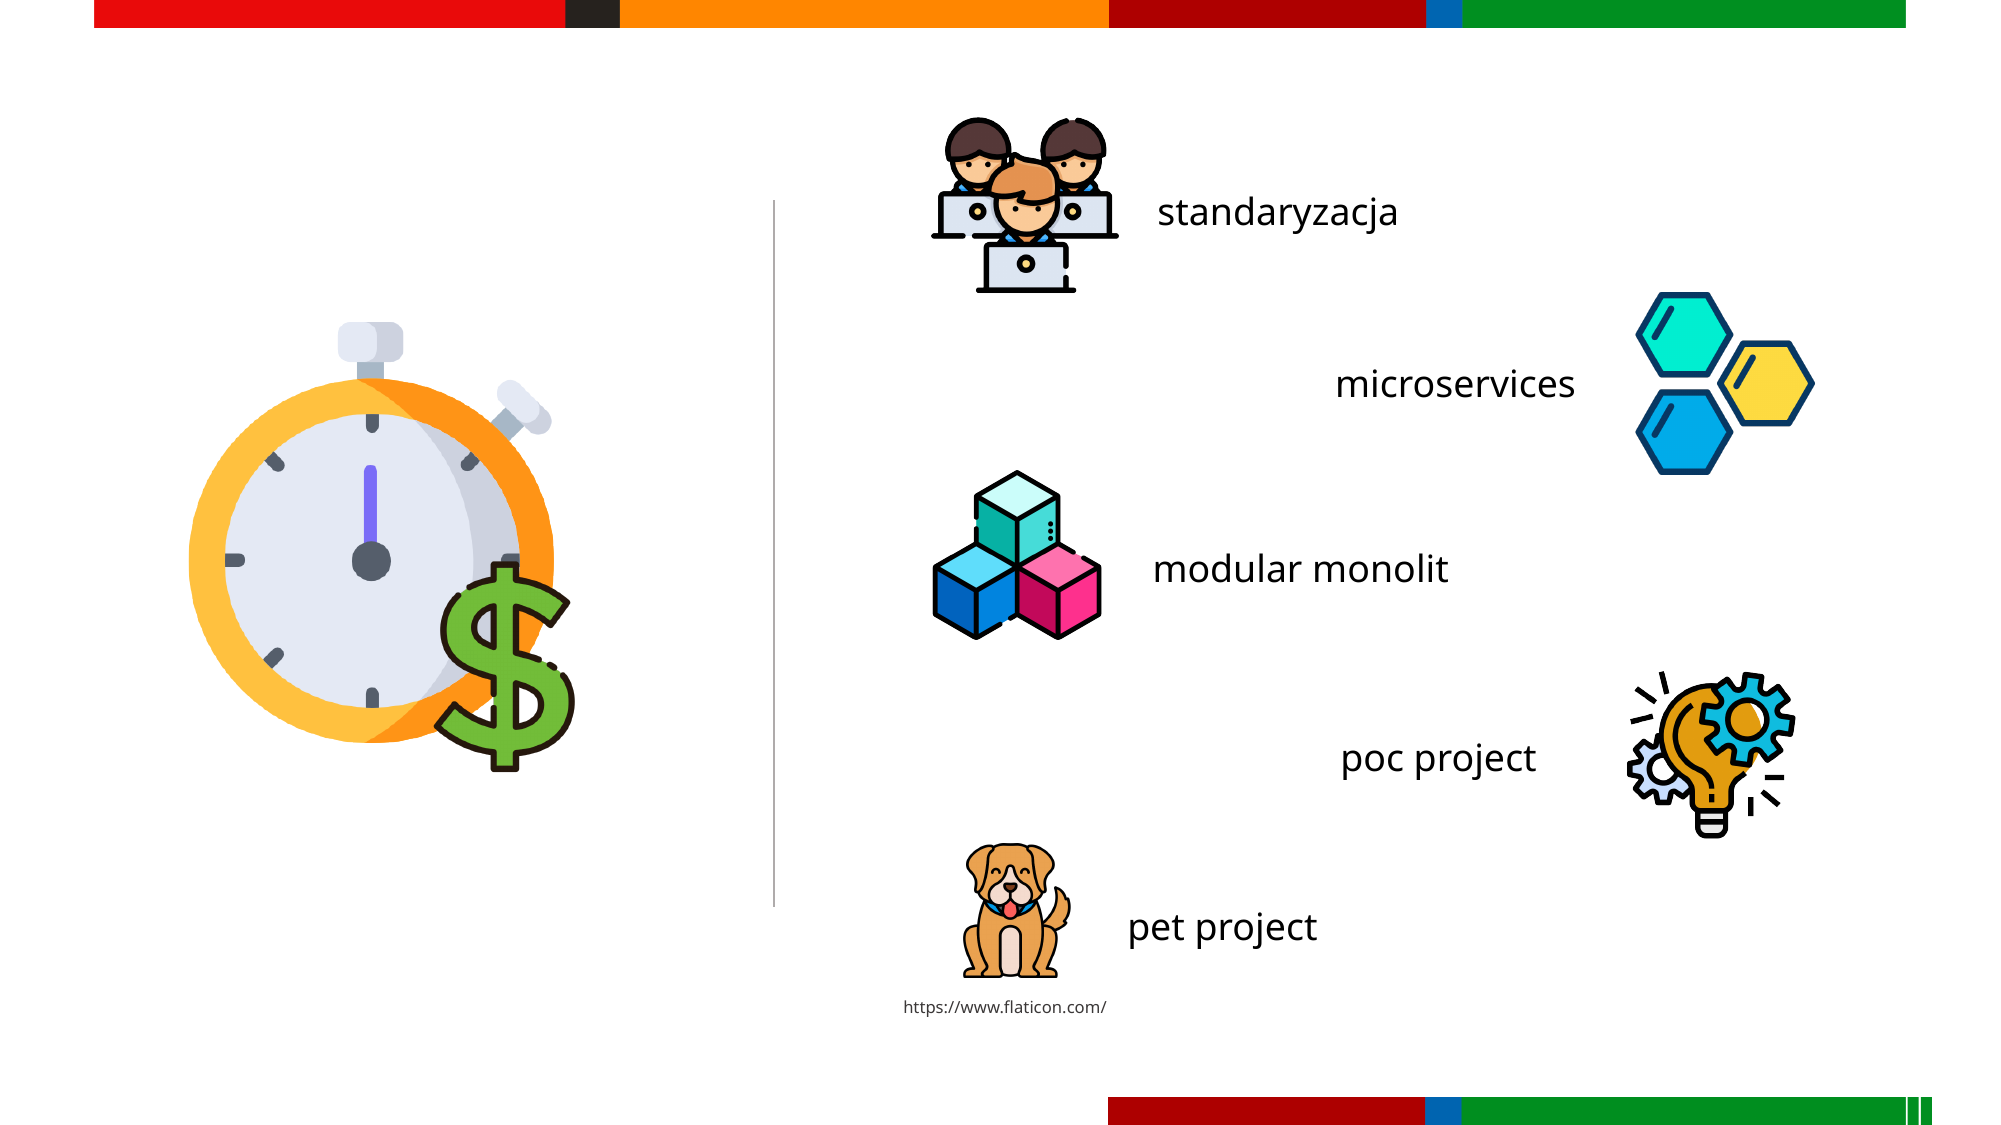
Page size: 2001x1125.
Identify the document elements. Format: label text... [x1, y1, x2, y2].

text_box poc project [1325, 726, 1622, 786]
picture [943, 843, 1078, 978]
text_box standaryzacja [1142, 180, 1509, 241]
picture [932, 470, 1102, 640]
text_box pet project [1112, 895, 1479, 956]
text_box https://www.flaticon.com/ [888, 989, 1532, 1025]
picture [930, 111, 1119, 299]
picture [1622, 666, 1801, 844]
picture [94, 0, 1906, 28]
picture [1108, 1097, 1906, 1125]
picture [1622, 280, 1828, 486]
picture [160, 322, 617, 780]
text_box microservices [1320, 352, 1622, 412]
text_box modular monolit [1137, 538, 1504, 598]
text_box [1907, 1096, 1920, 1125]
text_box [1920, 1096, 1933, 1125]
